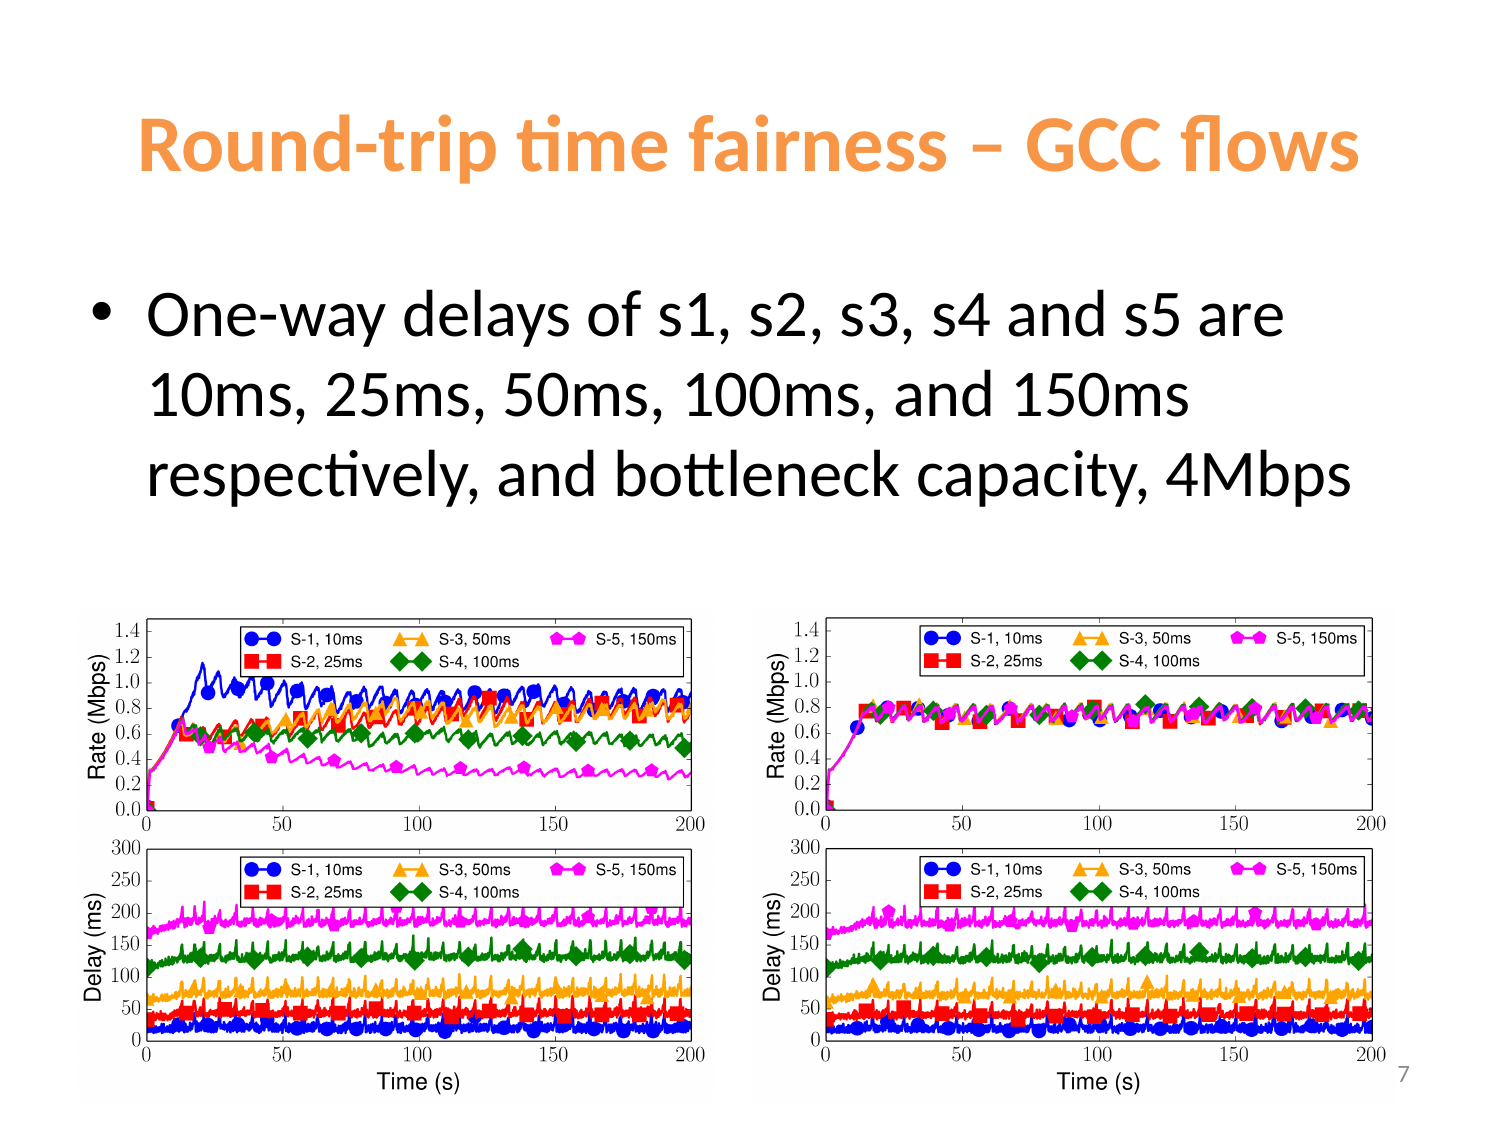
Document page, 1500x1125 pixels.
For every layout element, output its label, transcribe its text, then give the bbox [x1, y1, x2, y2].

slide_number 17 [1399, 1042, 1425, 1103]
title Round-trip time fairness – GCC flows [75, 45, 1425, 233]
list One-way delays of s1, s2, s3, s4 and s5 are 10ms, 25ms, 50ms, 100ms, and 150ms respectively, and bottleneck capacity, 4Mbps [75, 262, 1425, 1005]
picture [74, 610, 715, 1103]
picture [754, 609, 1396, 1103]
